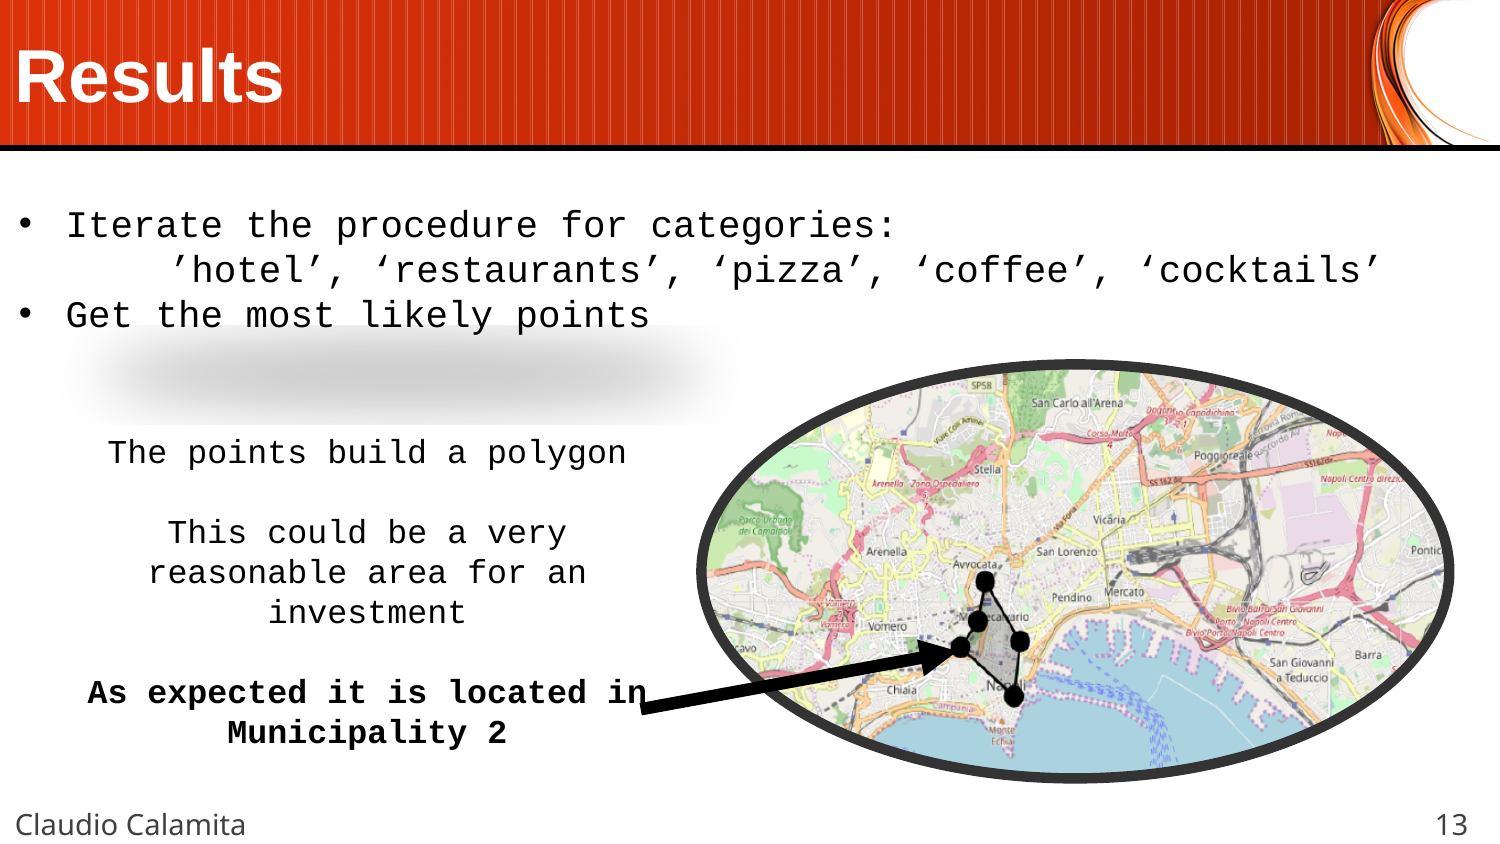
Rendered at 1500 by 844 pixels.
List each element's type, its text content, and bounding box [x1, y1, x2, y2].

footer Claudio Calamita [0, 798, 475, 844]
text_box Iterate the procedure for categories: ’hotel’, ‘restaurants’, ‘pizza’, ‘coffee’, ‘cocktails’ Get the most likely points [4, 192, 1399, 343]
slide_number 13 [1420, 798, 1500, 844]
title Results [0, 0, 1365, 146]
text_box The points build a polygon This could be a very reasonable area for an investment As expected it is located in Municipality 2 [72, 423, 663, 758]
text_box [640, 650, 958, 710]
picture [0, 0, 1500, 844]
